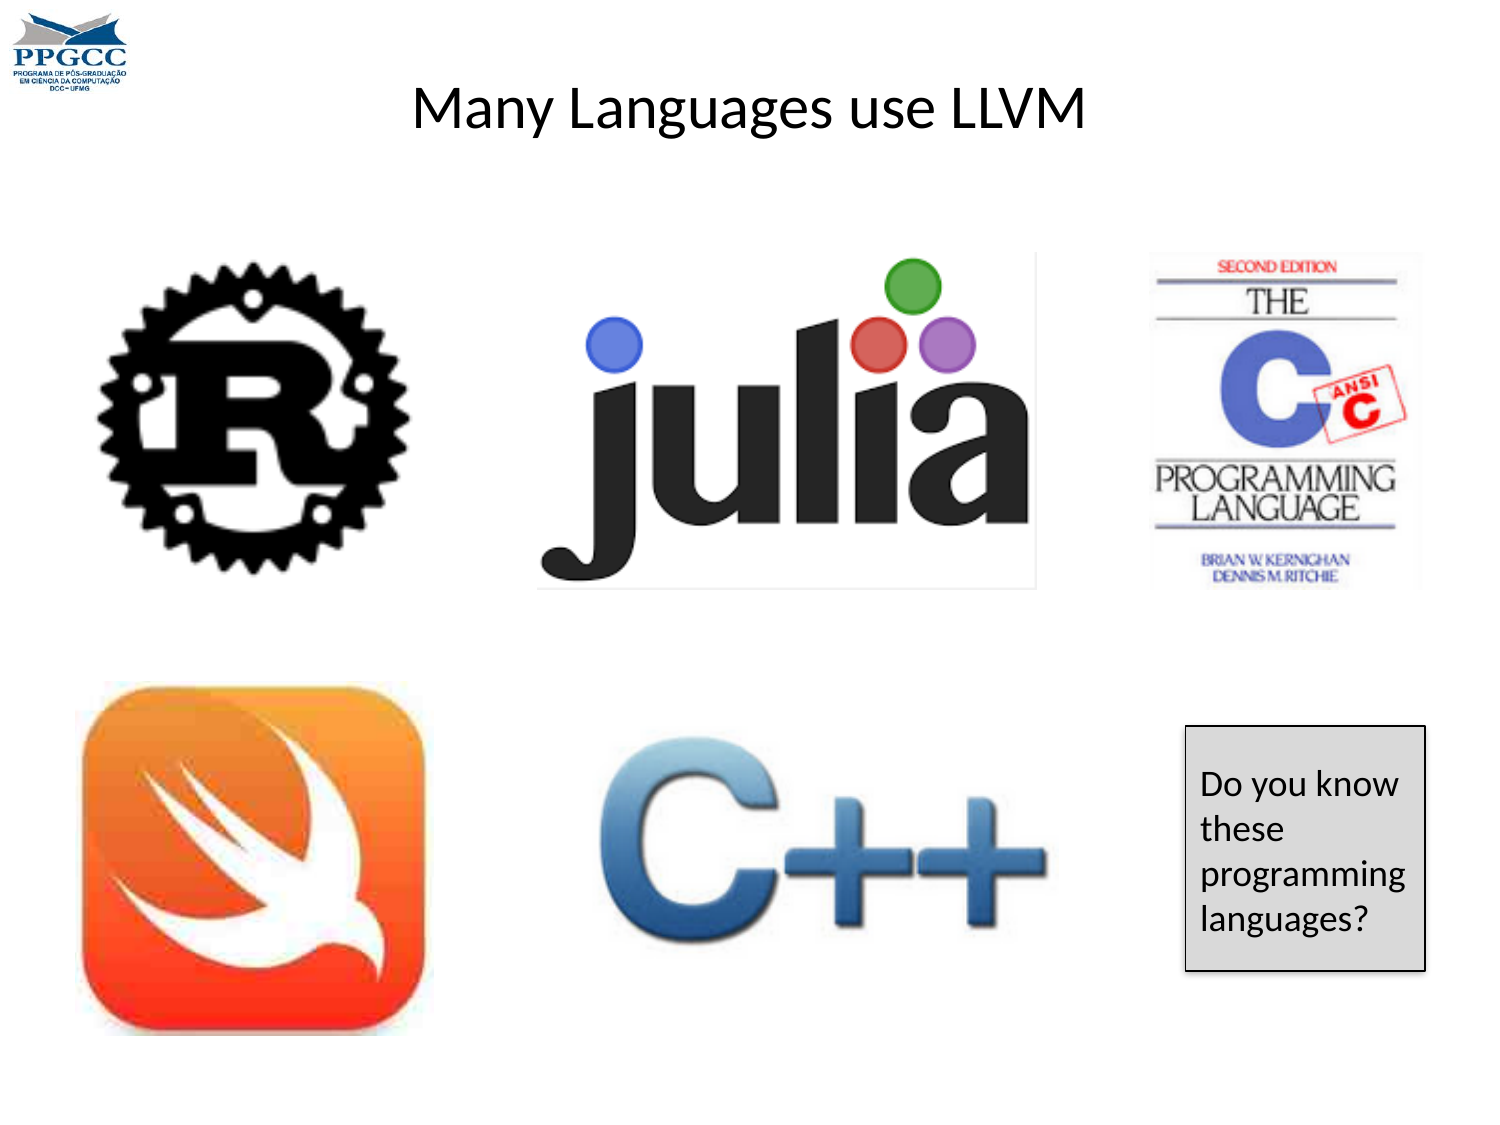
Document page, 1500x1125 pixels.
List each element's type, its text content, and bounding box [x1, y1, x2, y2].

text_box Do you know these programming languages? [1185, 725, 1426, 972]
picture [537, 251, 1037, 591]
picture [1149, 252, 1426, 591]
title Many Languages use LLVM [75, 45, 1425, 163]
picture [585, 725, 1059, 977]
picture [74, 251, 434, 591]
picture [9, 9, 130, 94]
picture [74, 680, 434, 1037]
